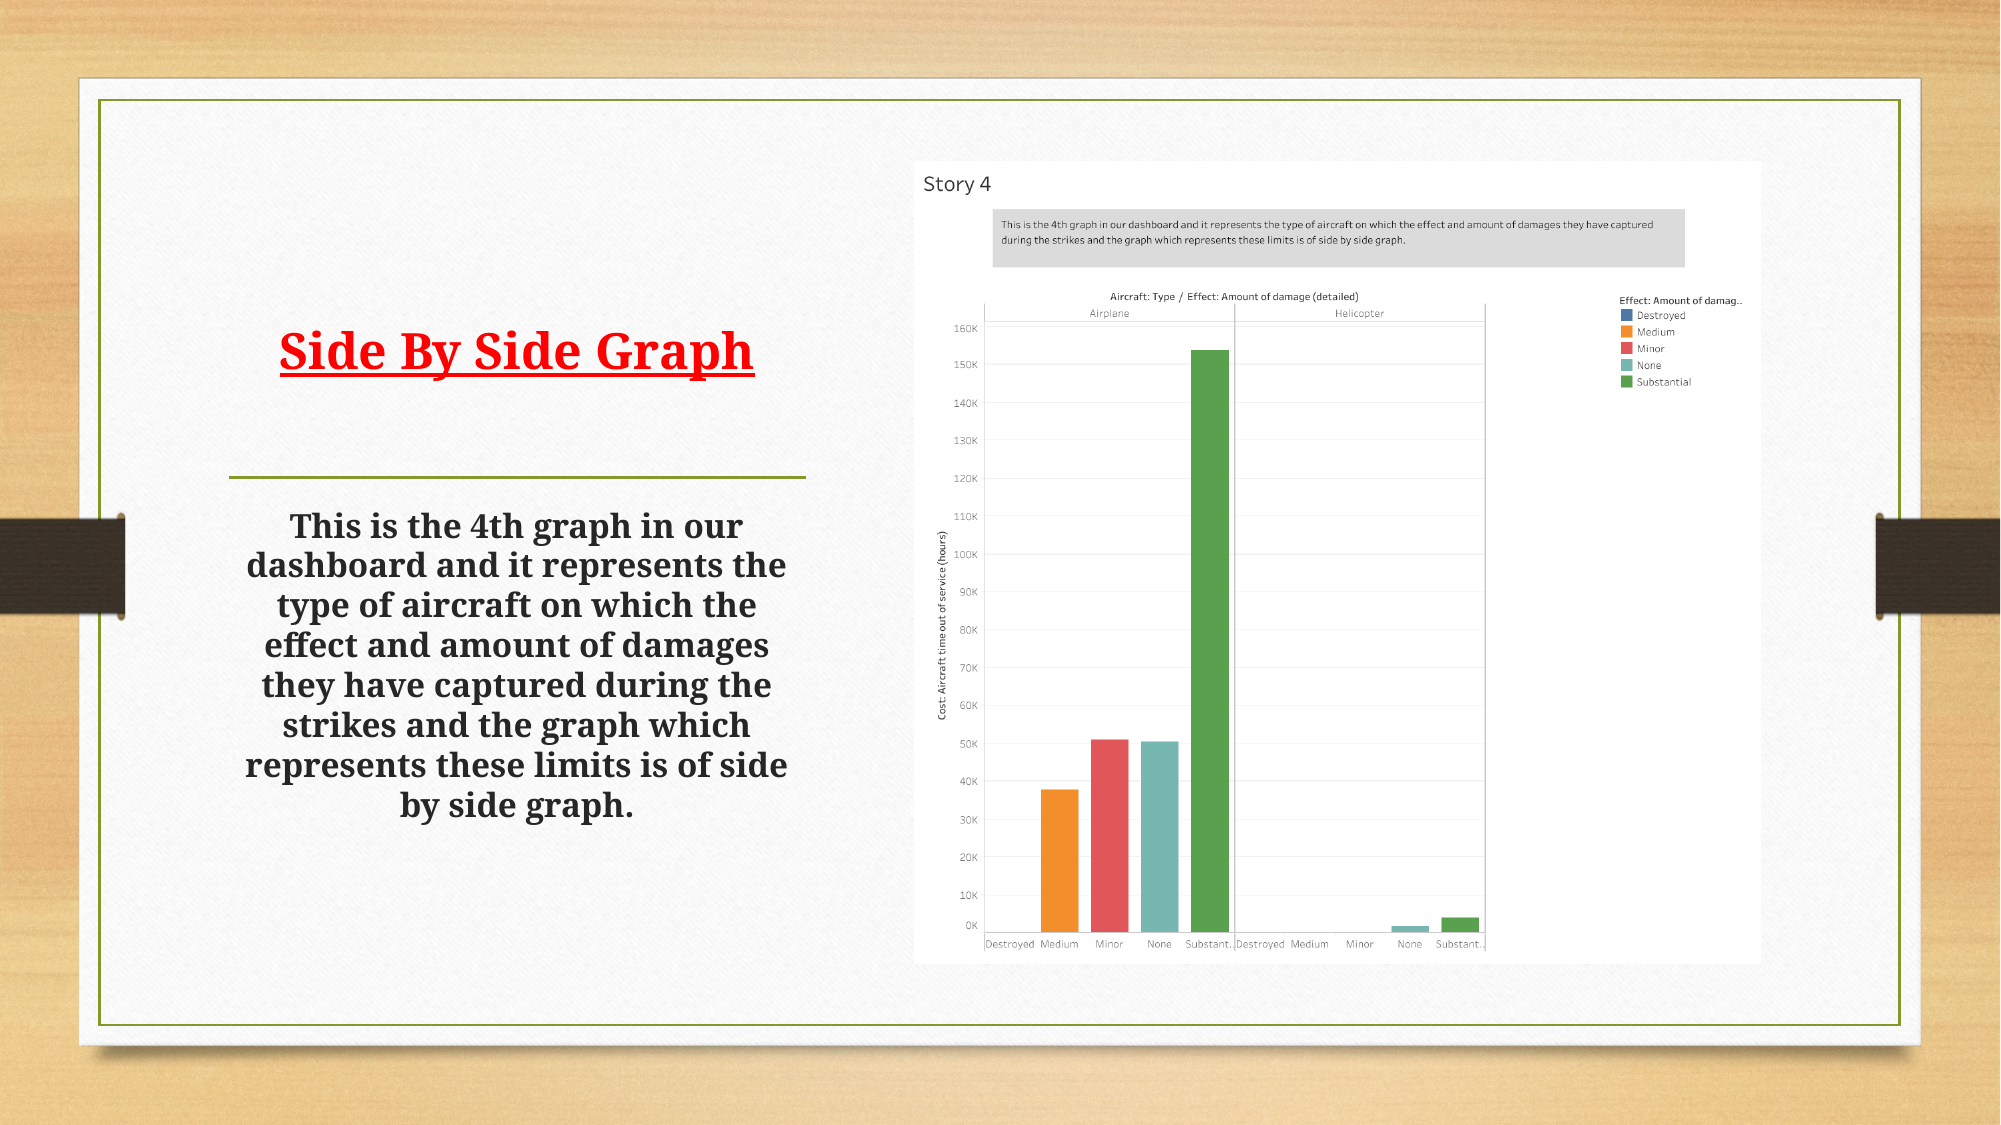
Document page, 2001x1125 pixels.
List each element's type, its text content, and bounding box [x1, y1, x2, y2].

list This is the 4th graph in our dashboard and it represents the type of aircraft on which the effect and amount of damages they have captured during the strikes and the graph which represents these limits is of side by side graph. [212, 497, 823, 898]
picture [0, 0, 2001, 1125]
title Side By Side Graph [212, 161, 823, 387]
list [914, 160, 1761, 965]
